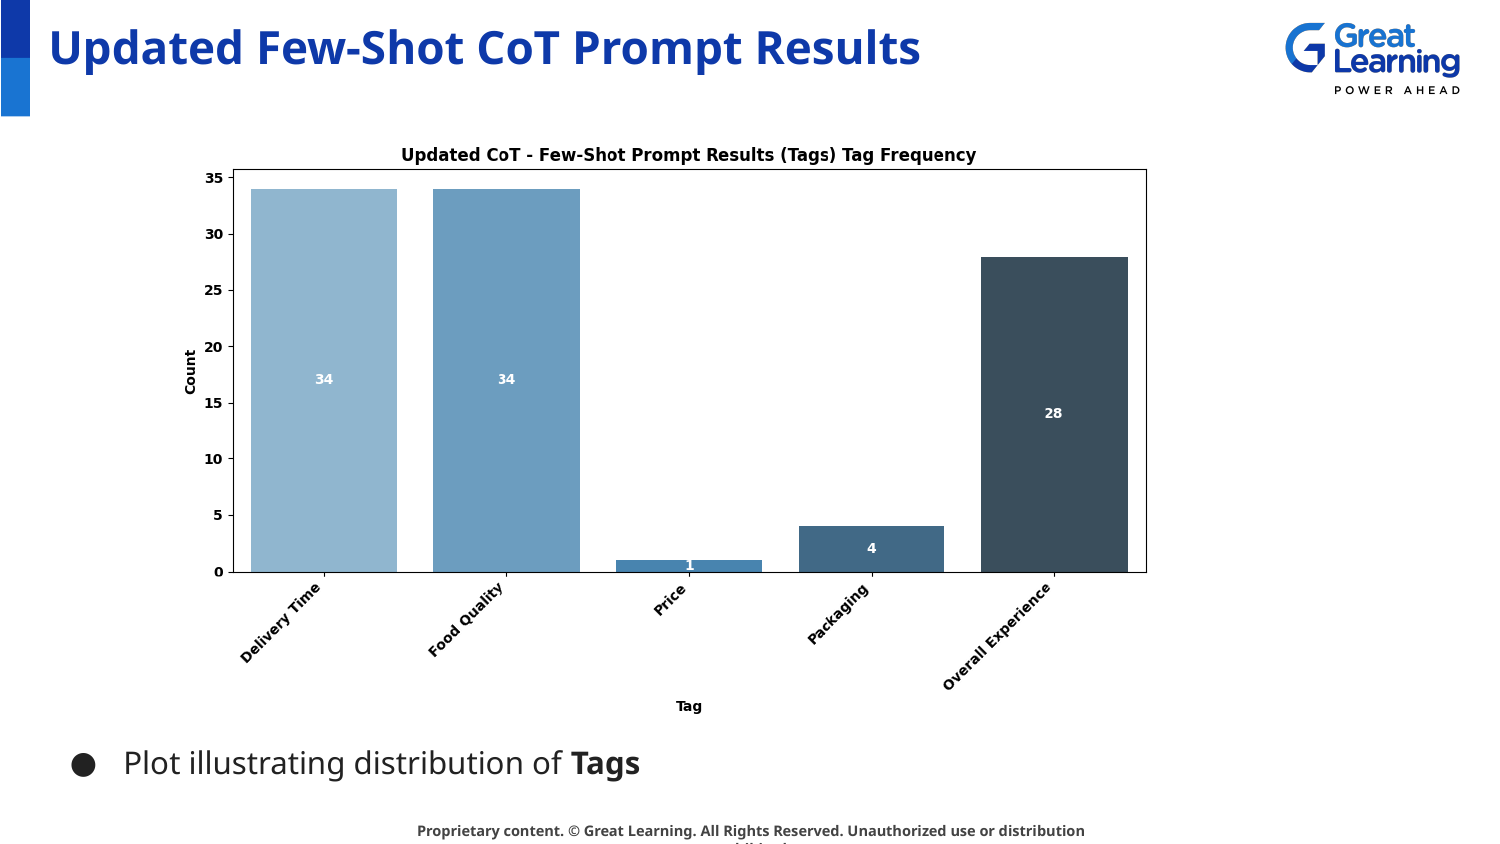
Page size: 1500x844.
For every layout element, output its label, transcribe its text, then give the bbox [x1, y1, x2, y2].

picture [1258, 11, 1487, 106]
title Updated Few-Shot CoT Prompt Results [33, 3, 1431, 98]
picture [173, 137, 1154, 723]
list Plot illustrating distribution of Tags [33, 722, 1449, 817]
